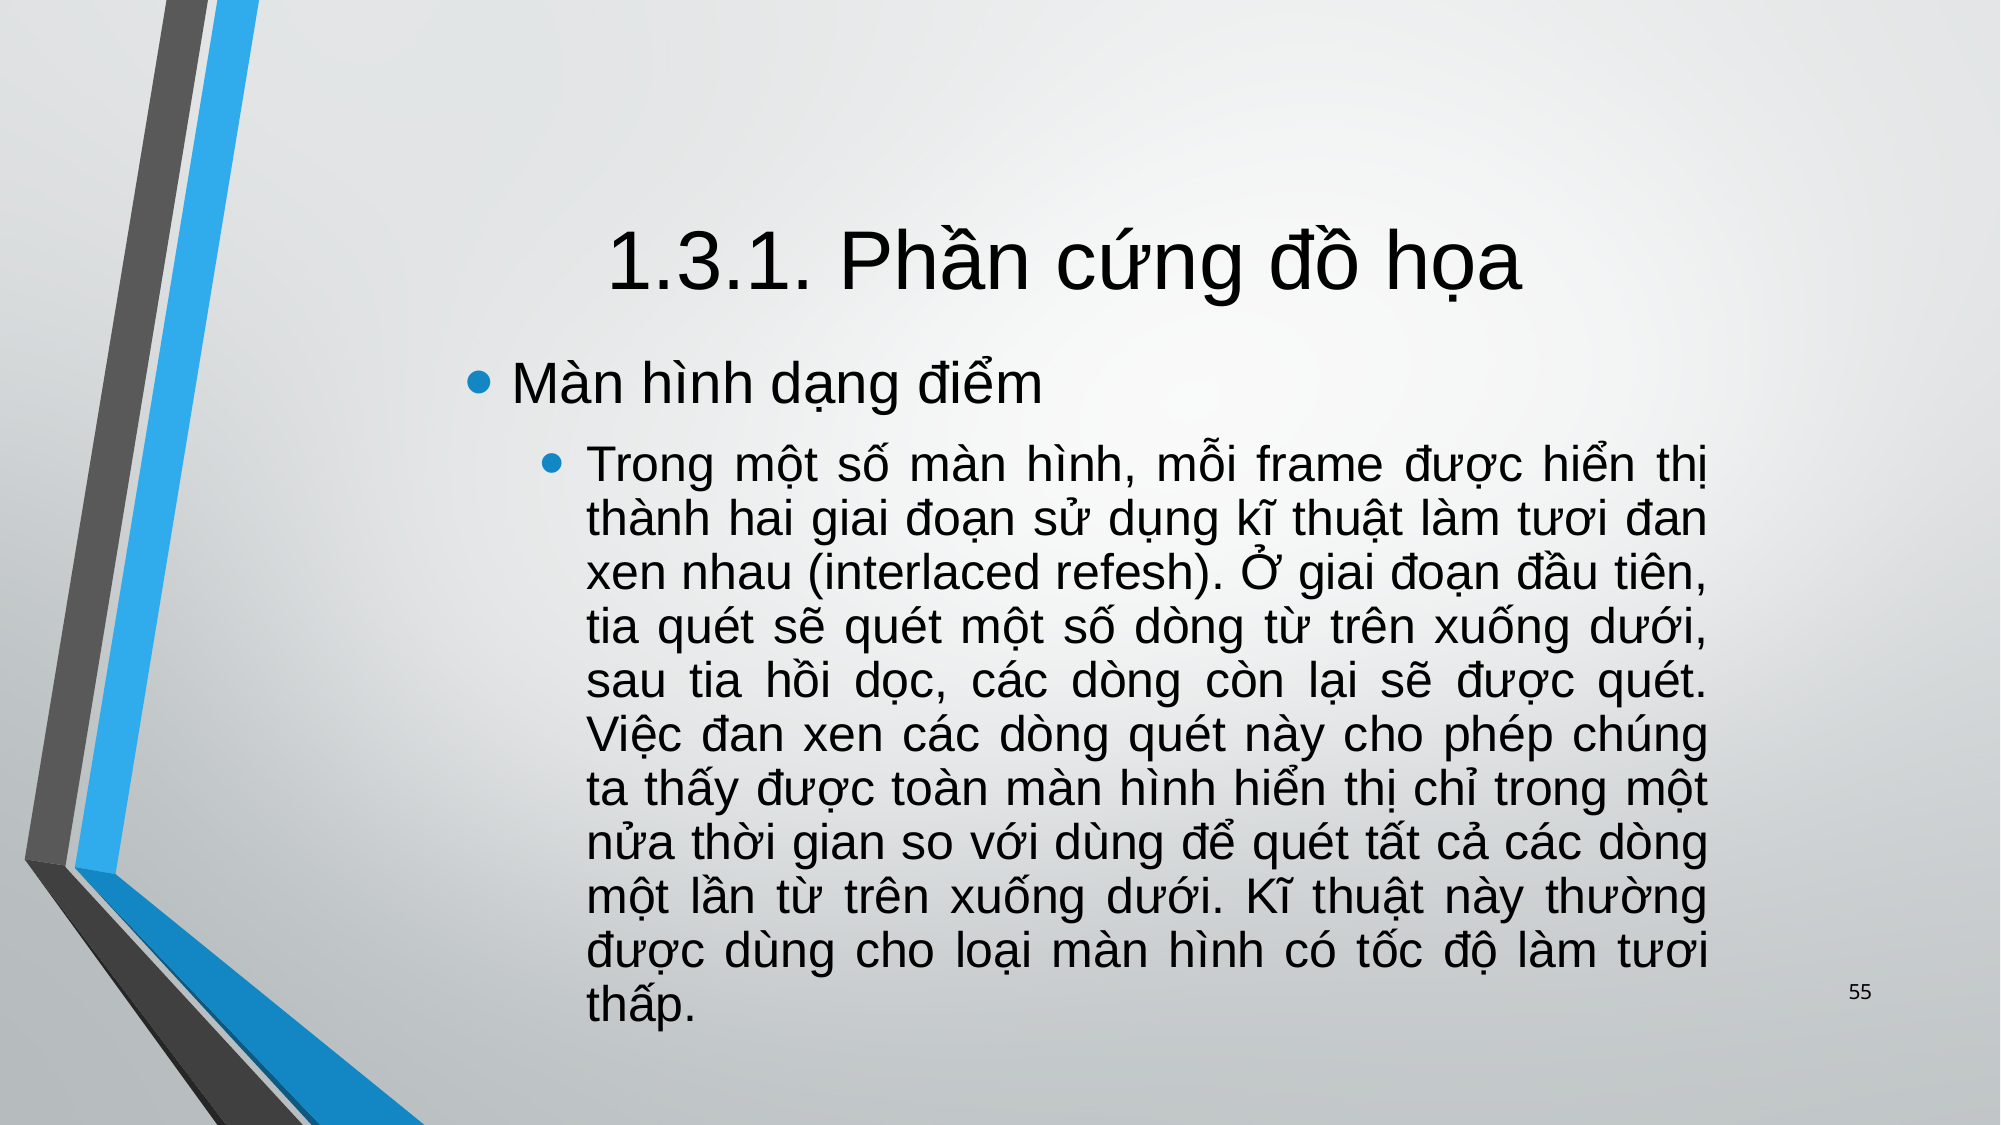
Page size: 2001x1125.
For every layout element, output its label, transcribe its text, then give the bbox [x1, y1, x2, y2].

slide_number 55 [1796, 962, 1887, 1023]
title 1.3.1. Phần cứng đồ họa [243, 112, 1887, 400]
list Màn hình dạng điểm Trong một số màn hình, mỗi frame được hiển thị thành hai giai đoạn sử dụng kĩ thuật làm tươi đan xen nhau (interlaced refesh). Ở giai đoạn đầu tiên, tia quét sẽ quét một số dòng từ trên xuống dưới, sau tia hồi dọc, các dòng còn lại sẽ được quét. Việc đan xen các dòng quét này cho phép chúng ta thấy được toàn màn hình hiển thị chỉ trong một nửa thời gian so với dùng để quét tất cả các dòng một lần từ trên xuống dưới. Kĩ thuật này thường được dùng cho loại màn hình có tốc độ làm tươi thấp. [374, 457, 1725, 1125]
